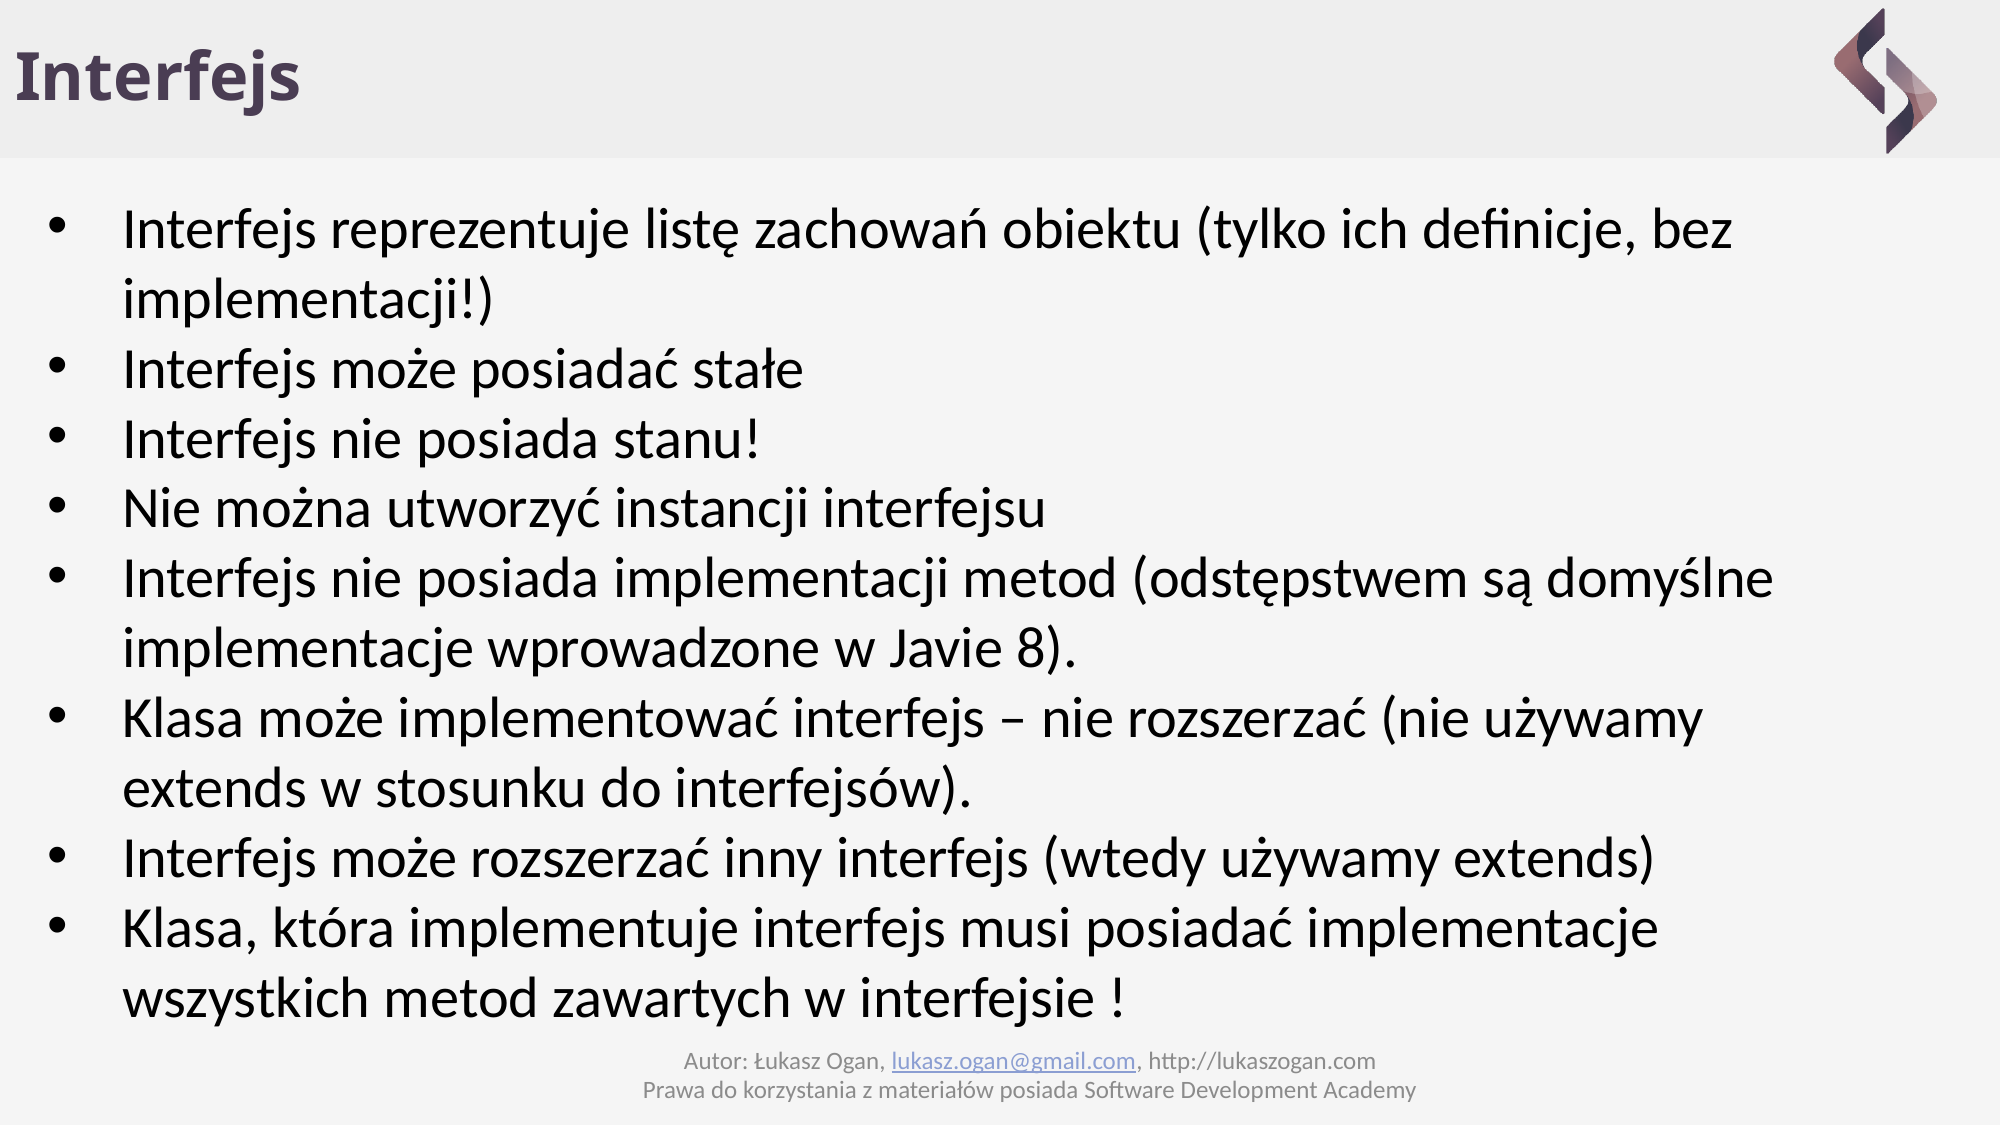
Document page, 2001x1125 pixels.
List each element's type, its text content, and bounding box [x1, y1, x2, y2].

footer Autor: Łukasz Ogan, lukasz.ogan@gmail.com, http://lukaszogan.com Prawa do korzystania z materiałów posiada Software Development Academy [556, 1044, 1505, 1104]
title Interfejs [0, 0, 1788, 158]
text_box Interfejs reprezentuje listę zachowań obiektu (tylko ich definicje, bez implementacji!) Interfejs może posiadać stałe Interfejs nie posiada stanu! Nie można utworzyć instancji interfejsu Interfejs nie posiada implementacji metod (odstępstwem są domyślne implementacje wprowadzone w Javie 8). Klasa może implementować interfejs – nie rozszerzać (nie używamy extends w stosunku do interfejsów). Interfejs może rozszerzać inny interfejs (wtedy używamy extends) Klasa, która implementuje interfejs musi posiadać implementacje wszystkich metod zawartych w interfejsie ! [32, 182, 1898, 1037]
picture [1787, 0, 2001, 166]
